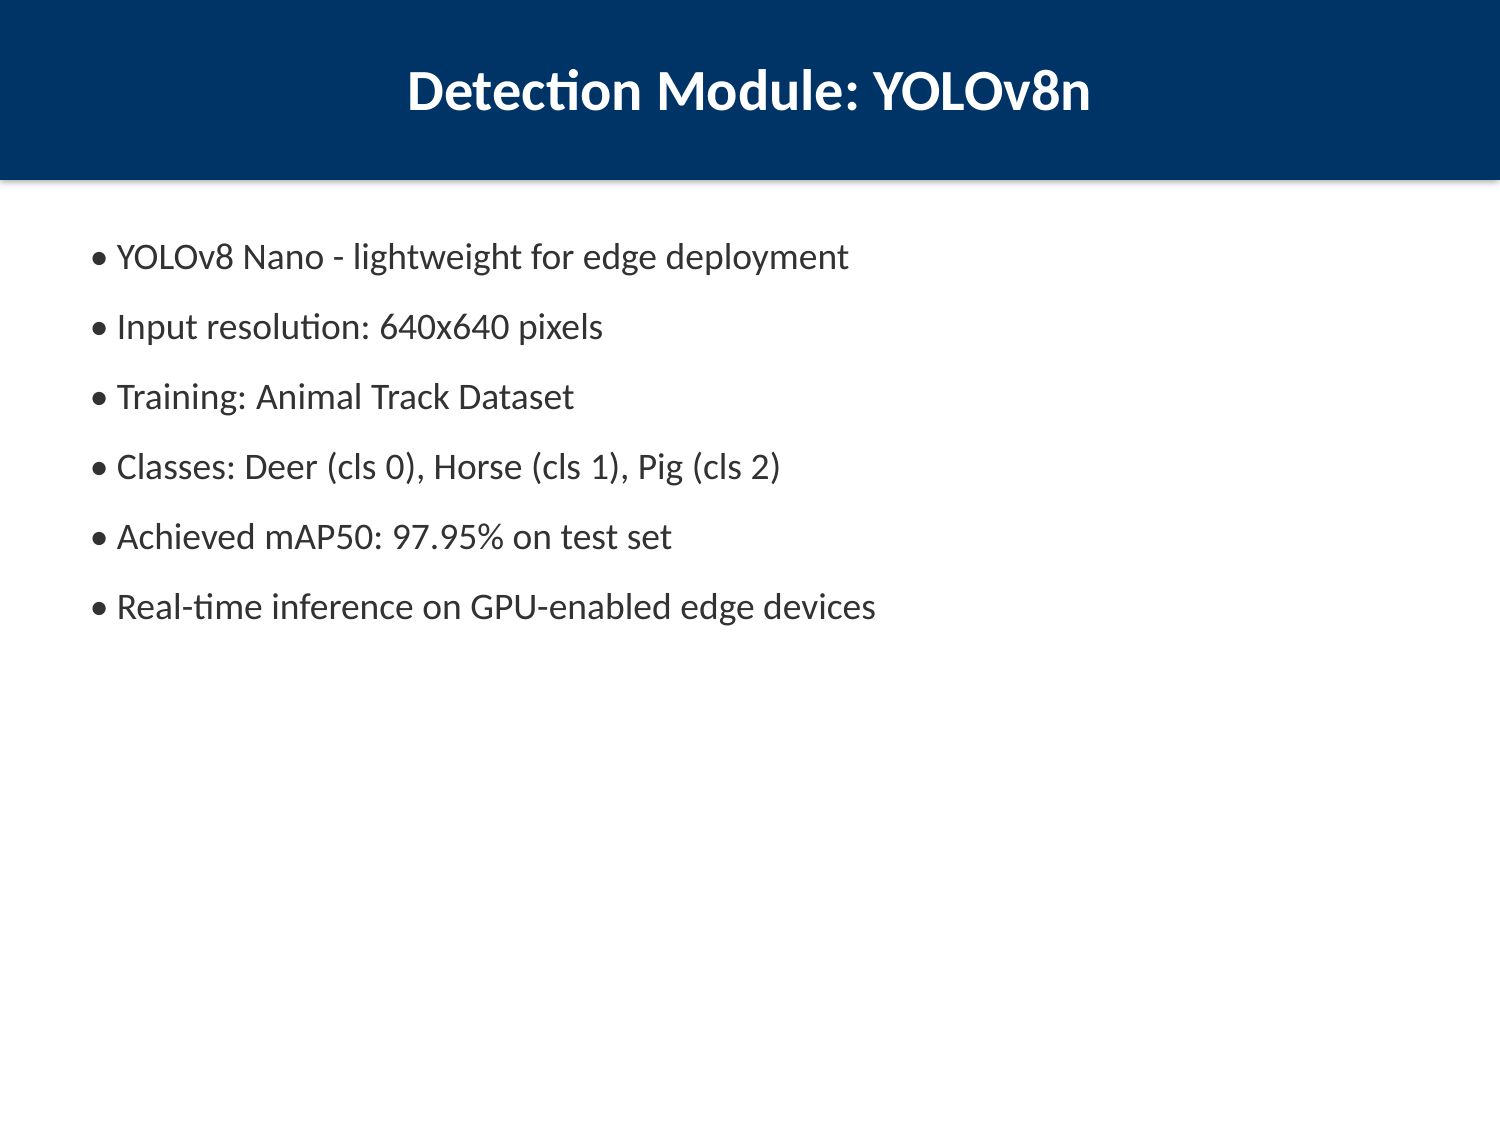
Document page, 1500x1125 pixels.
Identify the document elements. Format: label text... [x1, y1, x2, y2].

text_box [0, 0, 1500, 181]
text_box Detection Module: YOLOv8n [392, 45, 1108, 130]
text_box • YOLOv8 Nano - lightweight for edge deployment • Input resolution: 640x640 pixels • Training: Animal Track Dataset • Classes: Deer (cls 0), Horse (cls 1), Pig (cls 2) • Achieved mAP50: 97.95% on test set • Real-time inference on GPU-enabled edge devices [74, 224, 1425, 635]
